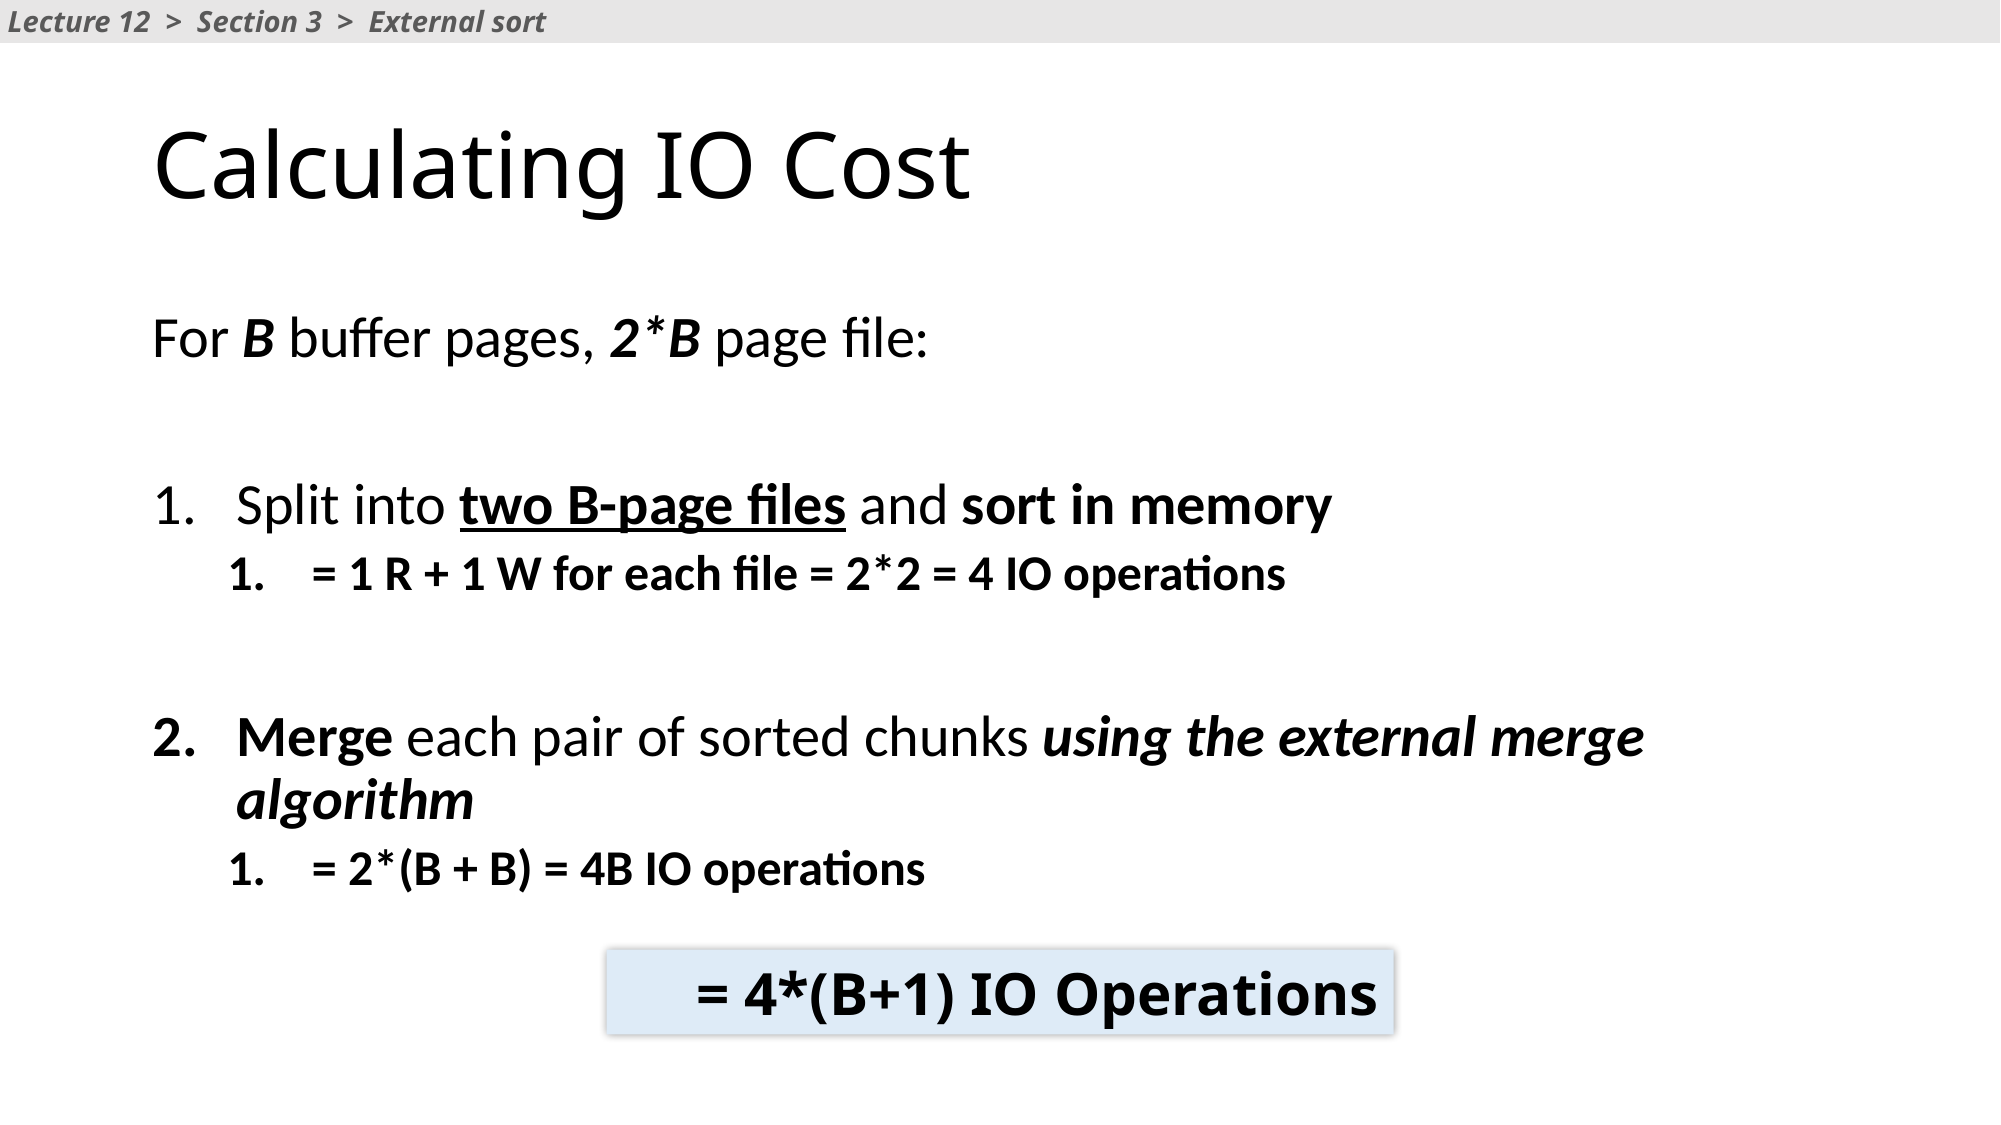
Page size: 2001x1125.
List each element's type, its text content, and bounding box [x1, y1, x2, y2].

list For B buffer pages, 2*B page file: Split into two B-page files and sort in memory = 1 R + 1 W for each file = 2*2 = 4 IO operations Merge each pair of sorted chunks using the external merge algorithm = 2*(B + B) = 4B IO operations [137, 299, 1863, 1014]
title Calculating IO Cost [137, 59, 1863, 278]
text_box = 4*(B+1) IO Operations [606, 949, 1394, 1035]
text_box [0, 0, 2000, 47]
